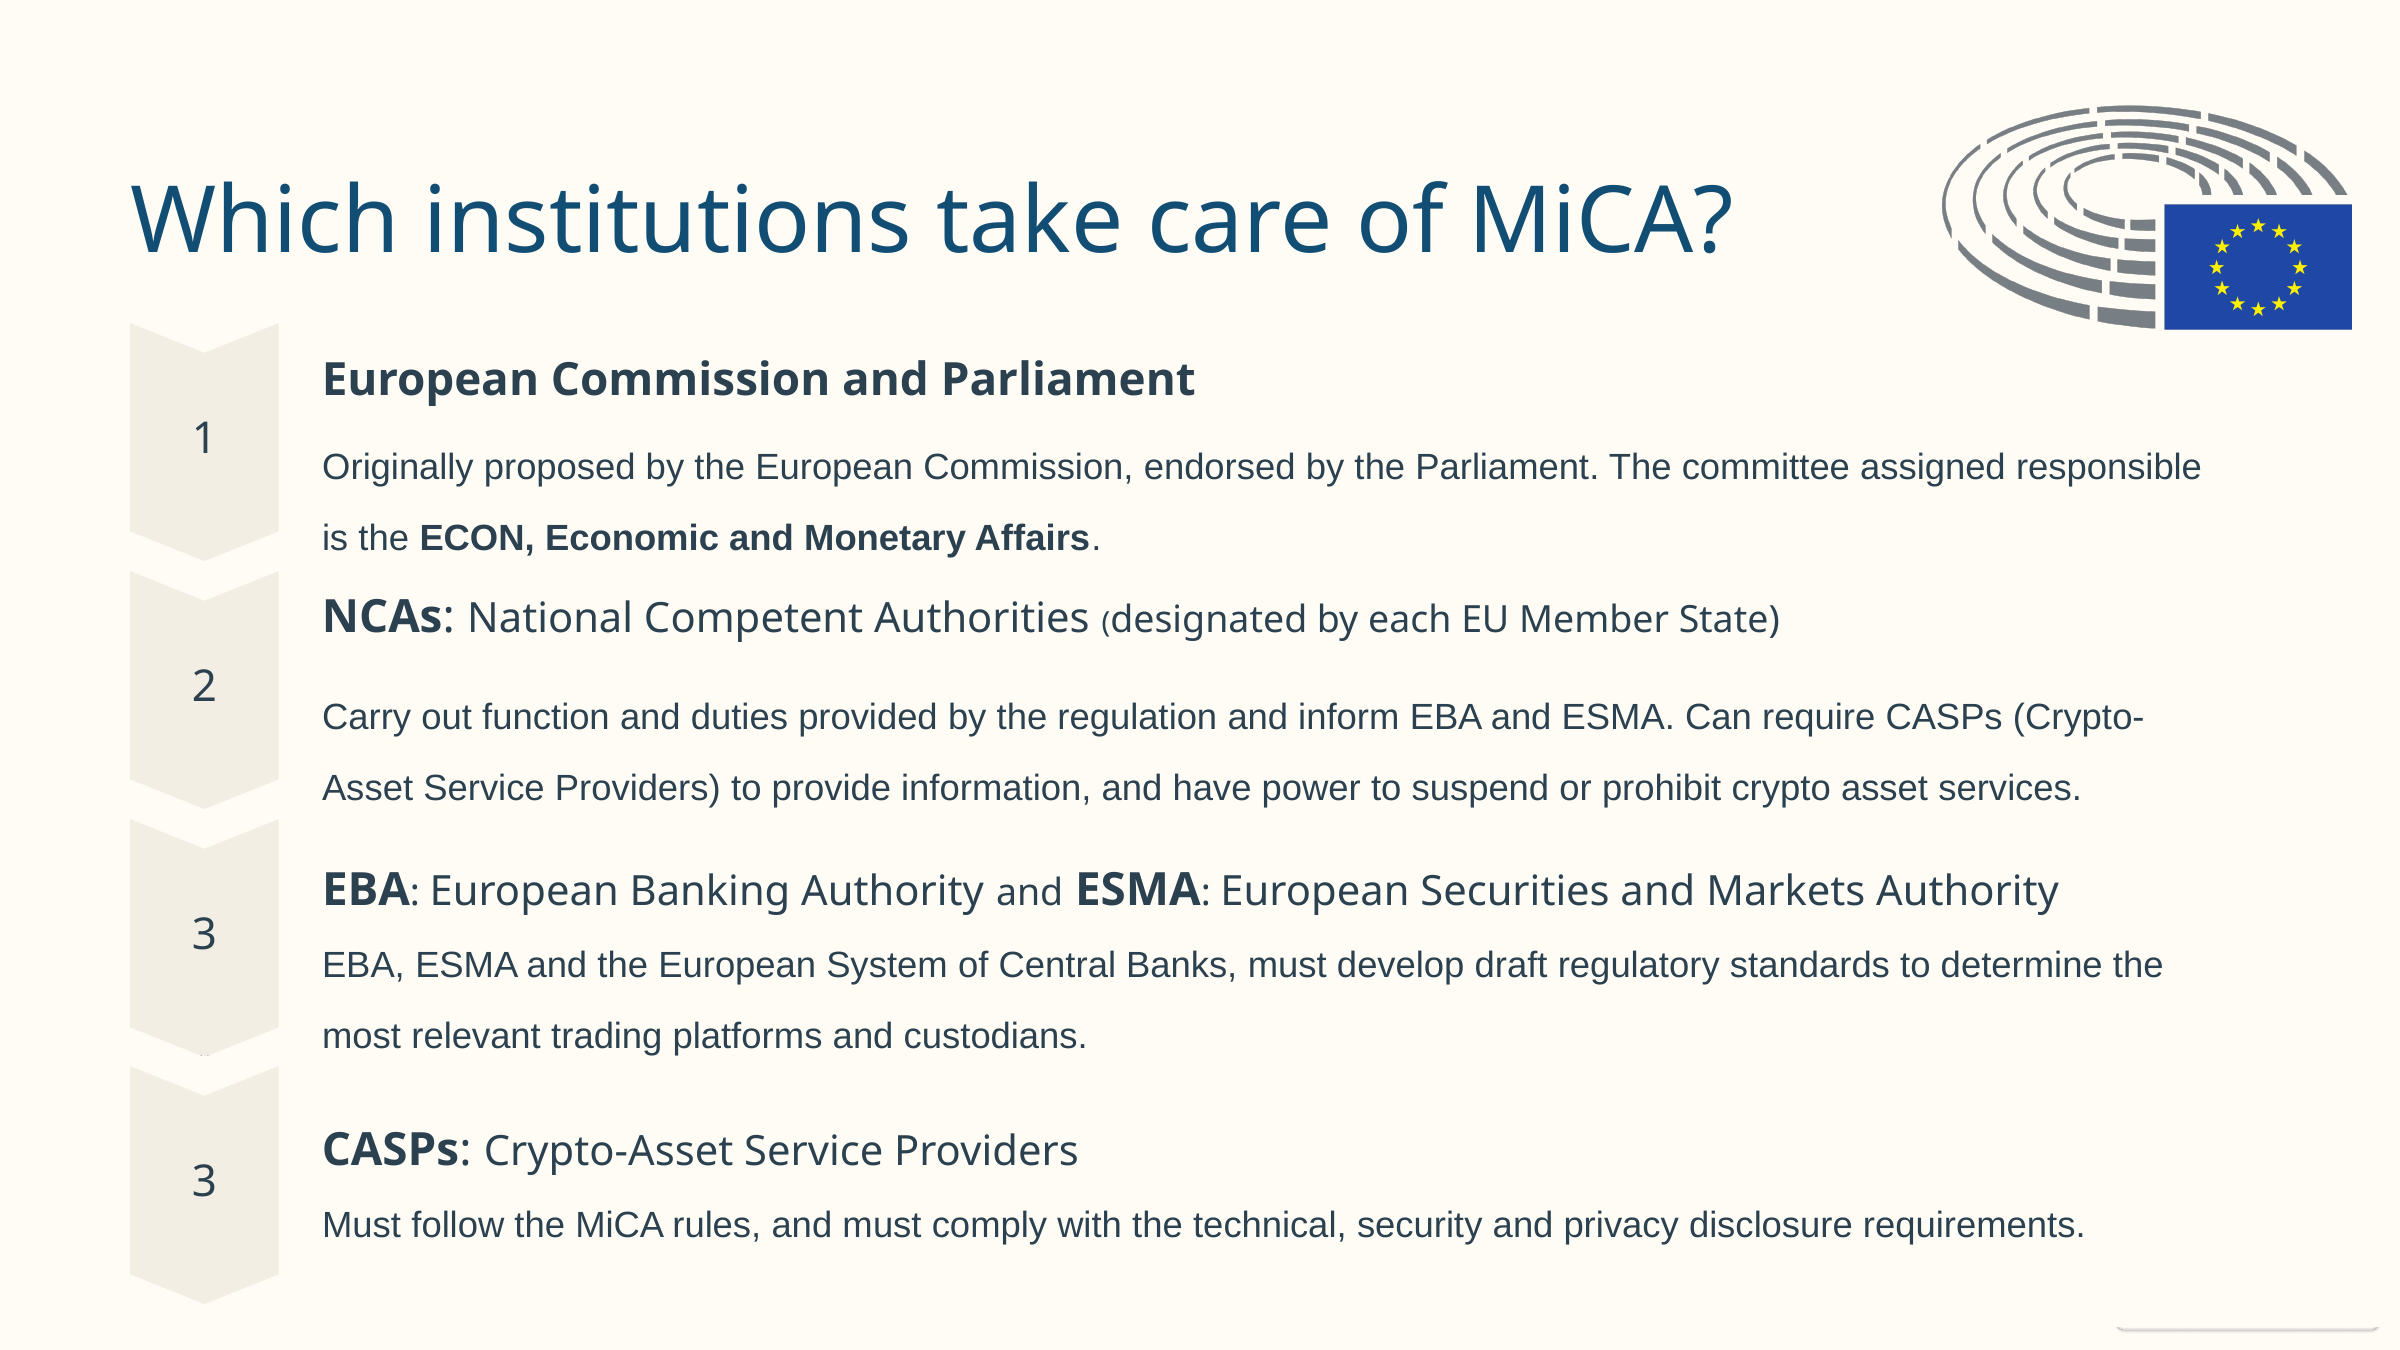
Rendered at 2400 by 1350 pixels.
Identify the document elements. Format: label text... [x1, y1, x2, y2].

picture [1941, 76, 2352, 360]
text_box NCAs: National Competent Authorities (designated by each EU Member State) [321, 573, 2025, 632]
picture [130, 818, 279, 1056]
text_box Originally proposed by the European Commission, endorsed by the Parliament. The committee assigned responsible is the ECON, Economic and Monetary Affairs. [322, 416, 2220, 536]
picture [130, 1066, 279, 1304]
text_box Which institutions take care of MiCA? [130, 133, 1936, 250]
text_box CASPs: Crypto-Asset Service Providers [321, 1106, 1989, 1165]
text_box Carry out function and duties provided by the regulation and inform EBA and ESMA. Can require CASPs (Crypto-Asset Service Providers) to provide information, and have power to suspend or prohibit crypto asset services. [322, 666, 2220, 786]
picture [130, 571, 279, 809]
picture [2092, 1248, 2390, 1339]
picture [130, 323, 279, 561]
text_box Must follow the MiCA rules, and must comply with the technical, security and privacy disclosure requirements. [322, 1174, 2220, 1294]
text_box EBA, ESMA and the European System of Central Banks, must develop draft regulatory standards to determine the most relevant trading platforms and custodians. [322, 914, 2220, 1034]
text_box European Commission and Parliament [321, 336, 2025, 395]
text_box EBA: European Banking Authority and ESMA: European Securities and Markets Authority [322, 846, 2152, 905]
